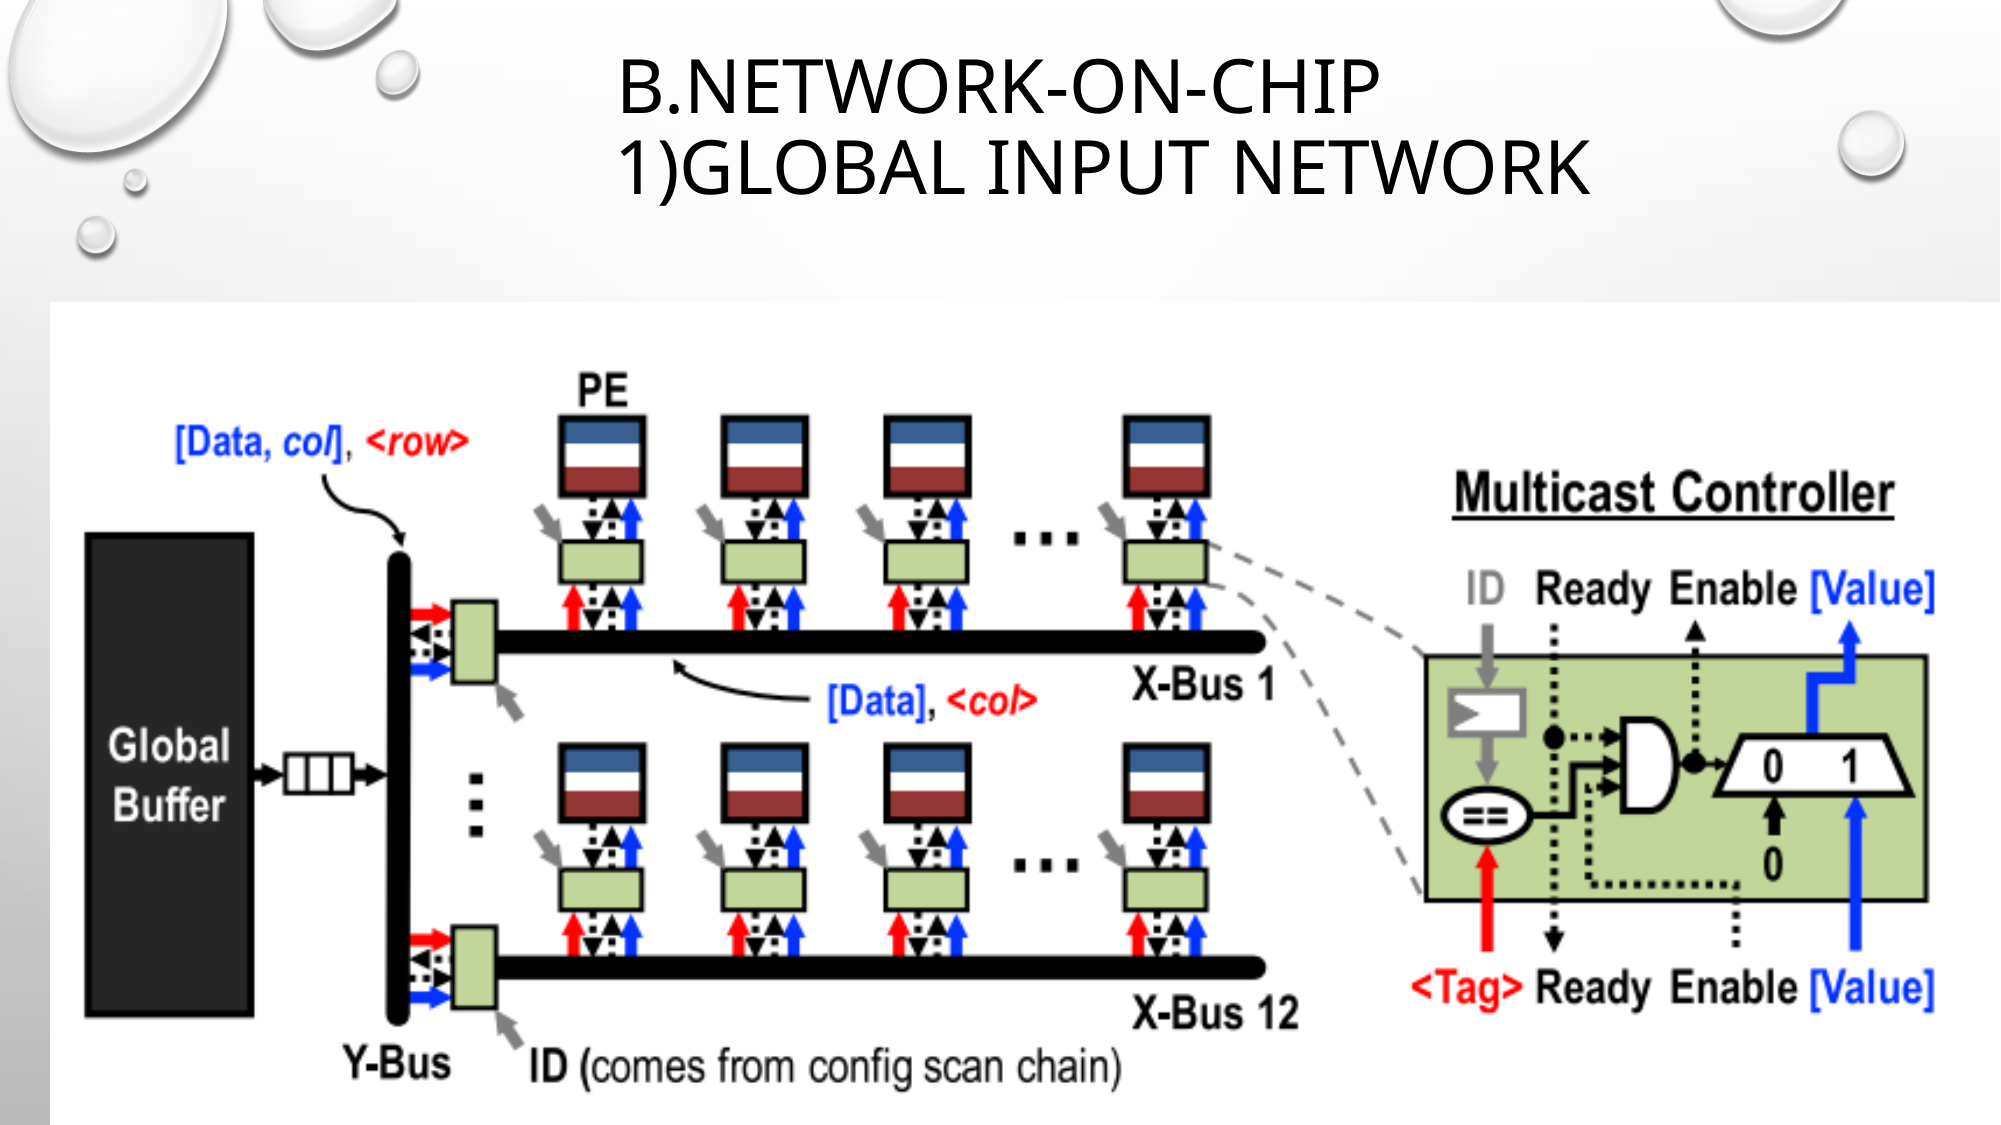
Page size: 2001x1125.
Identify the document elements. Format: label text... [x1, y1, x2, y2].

picture [0, 0, 2000, 1125]
title B.Network-on-Chip 1)Global Input Network [149, 0, 1850, 261]
